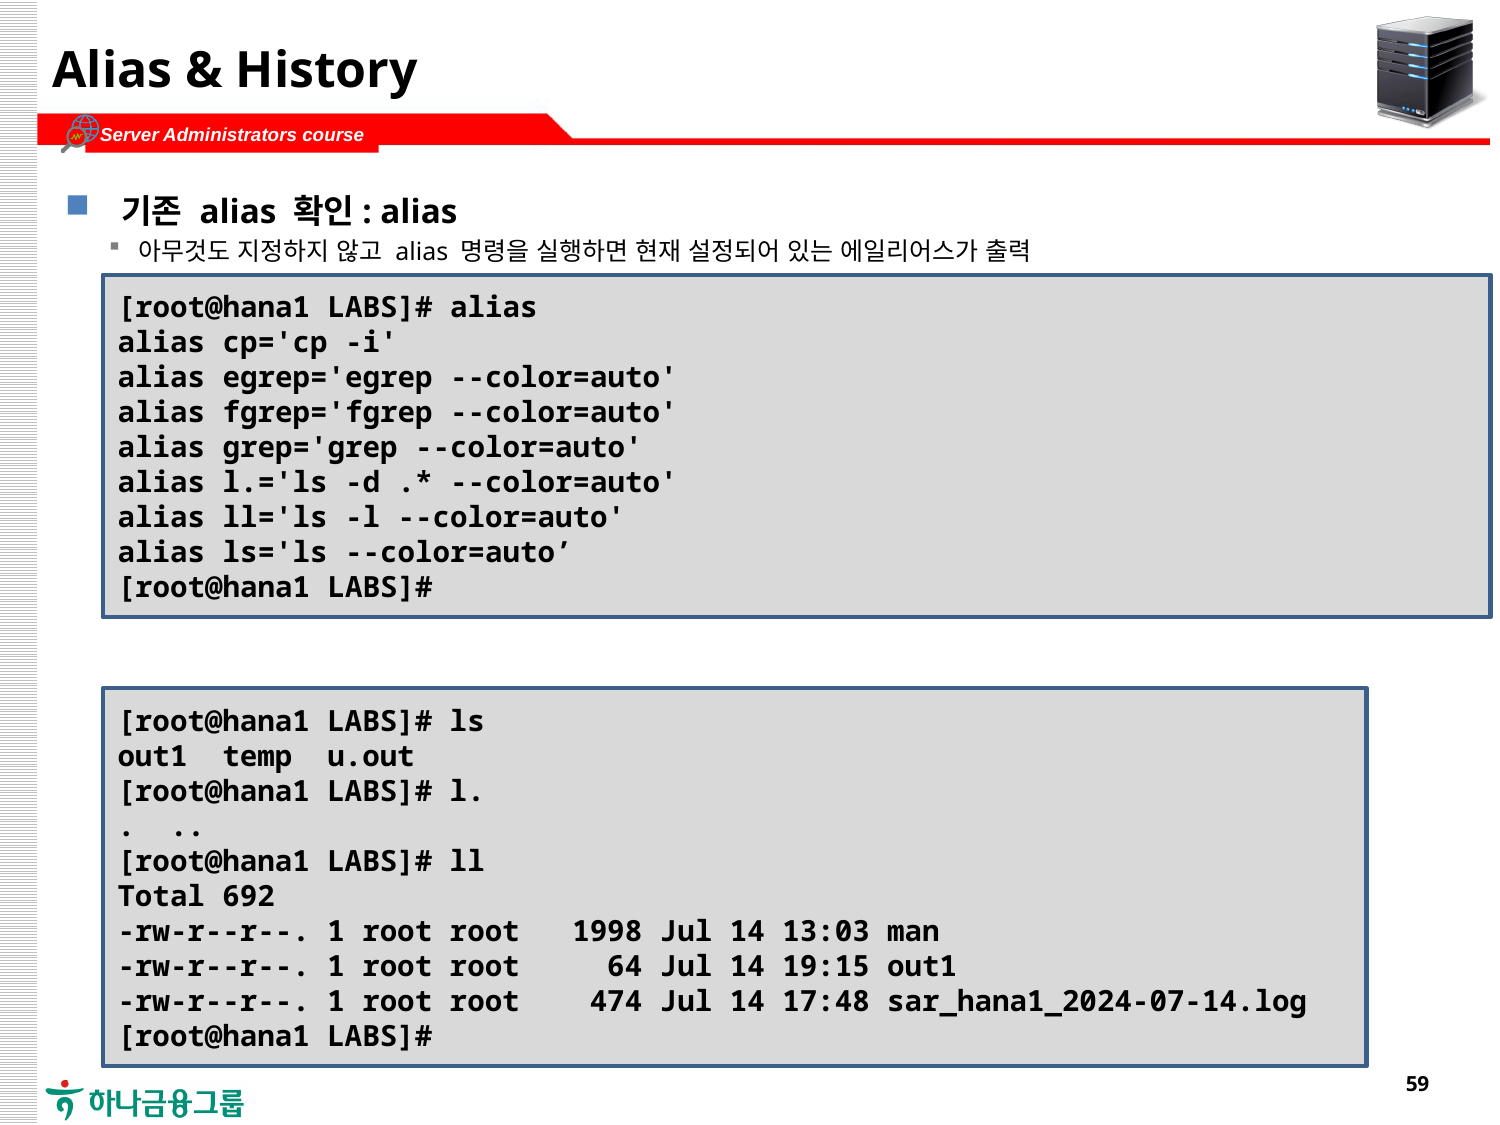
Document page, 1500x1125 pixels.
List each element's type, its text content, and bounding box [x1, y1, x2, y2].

picture [41, 1079, 248, 1121]
list 기존 alias 확인: alias 아무것도 지정하지 않고 alias 명령을 실행하면 현재 설정되어 있는 에일리어스가 출력 에일리어스 실행 예 [50, 162, 1425, 1038]
title Alias & History [37, 22, 1425, 113]
text_box [root@hana1 LABS]# alias alias cp='cp -i' alias egrep='egrep --color=auto' alias fgrep='fgrep --color=auto' alias grep='grep --color=auto' alias l.='ls -d .* --color=auto' alias ll='ls -l --color=auto' alias ls='ls --color=auto’ [root@hana1 LABS]# [101, 273, 1493, 619]
text_box [root@hana1 LABS]# ls out1 temp u.out [root@hana1 LABS]# l. . .. [root@hana1 LABS]# ll Total 692 -rw-r--r--. 1 root root 1998 Jul 14 13:03 man -rw-r--r--. 1 root root 64 Jul 14 19:15 out1 -rw-r--r--. 1 root root 474 Jul 14 17:48 sar_hana1_2024-07-14.log [root@hana1 LABS]# [101, 686, 1369, 1068]
picture [38, 7, 1495, 167]
